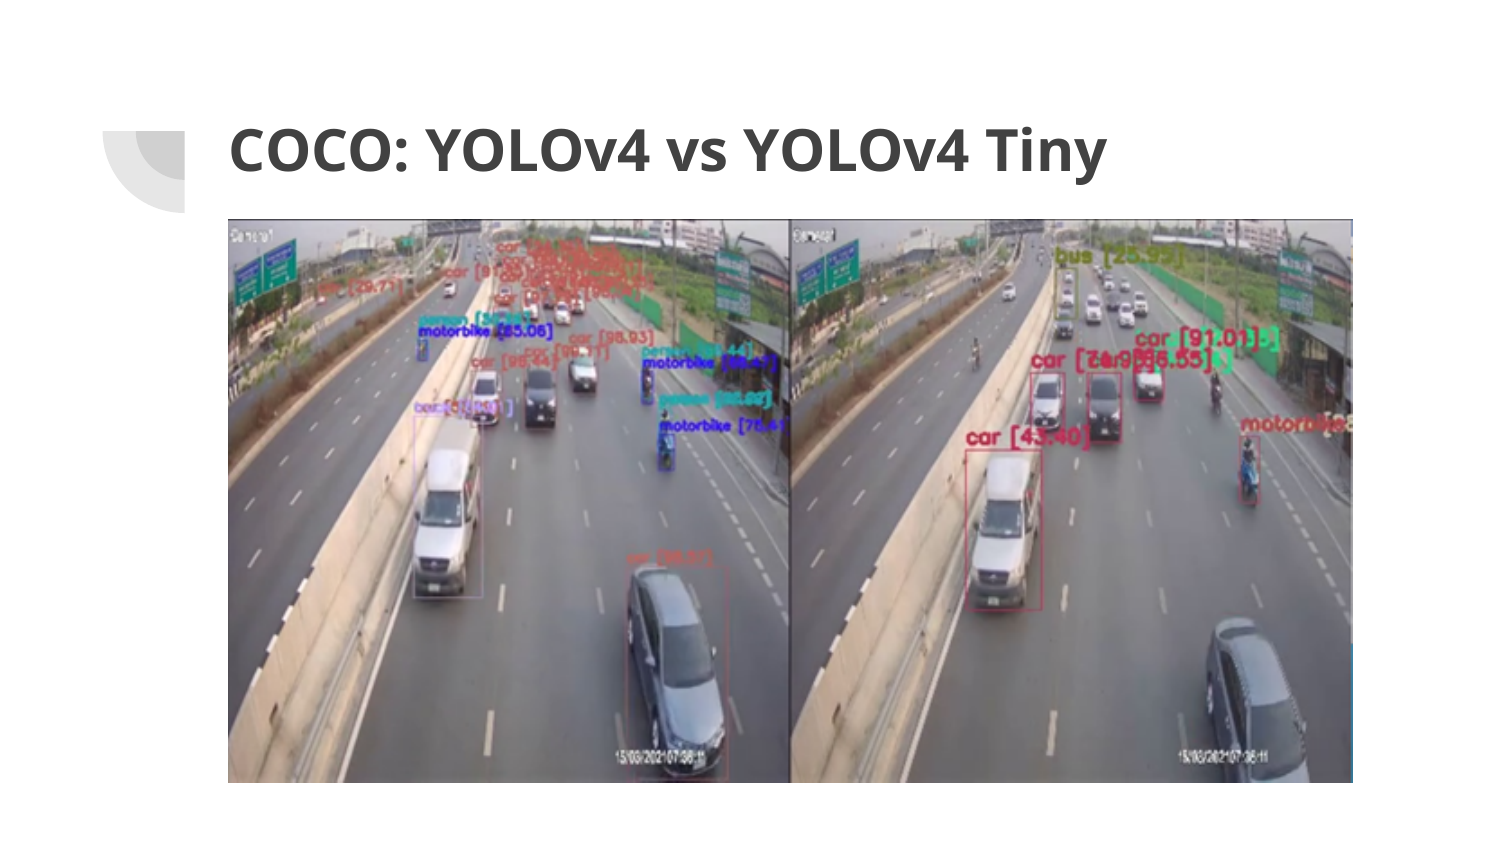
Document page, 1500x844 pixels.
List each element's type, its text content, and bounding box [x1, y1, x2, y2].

picture [227, 219, 1354, 783]
title COCO: YOLOv4 vs YOLOv4 Tiny [213, 98, 1368, 263]
